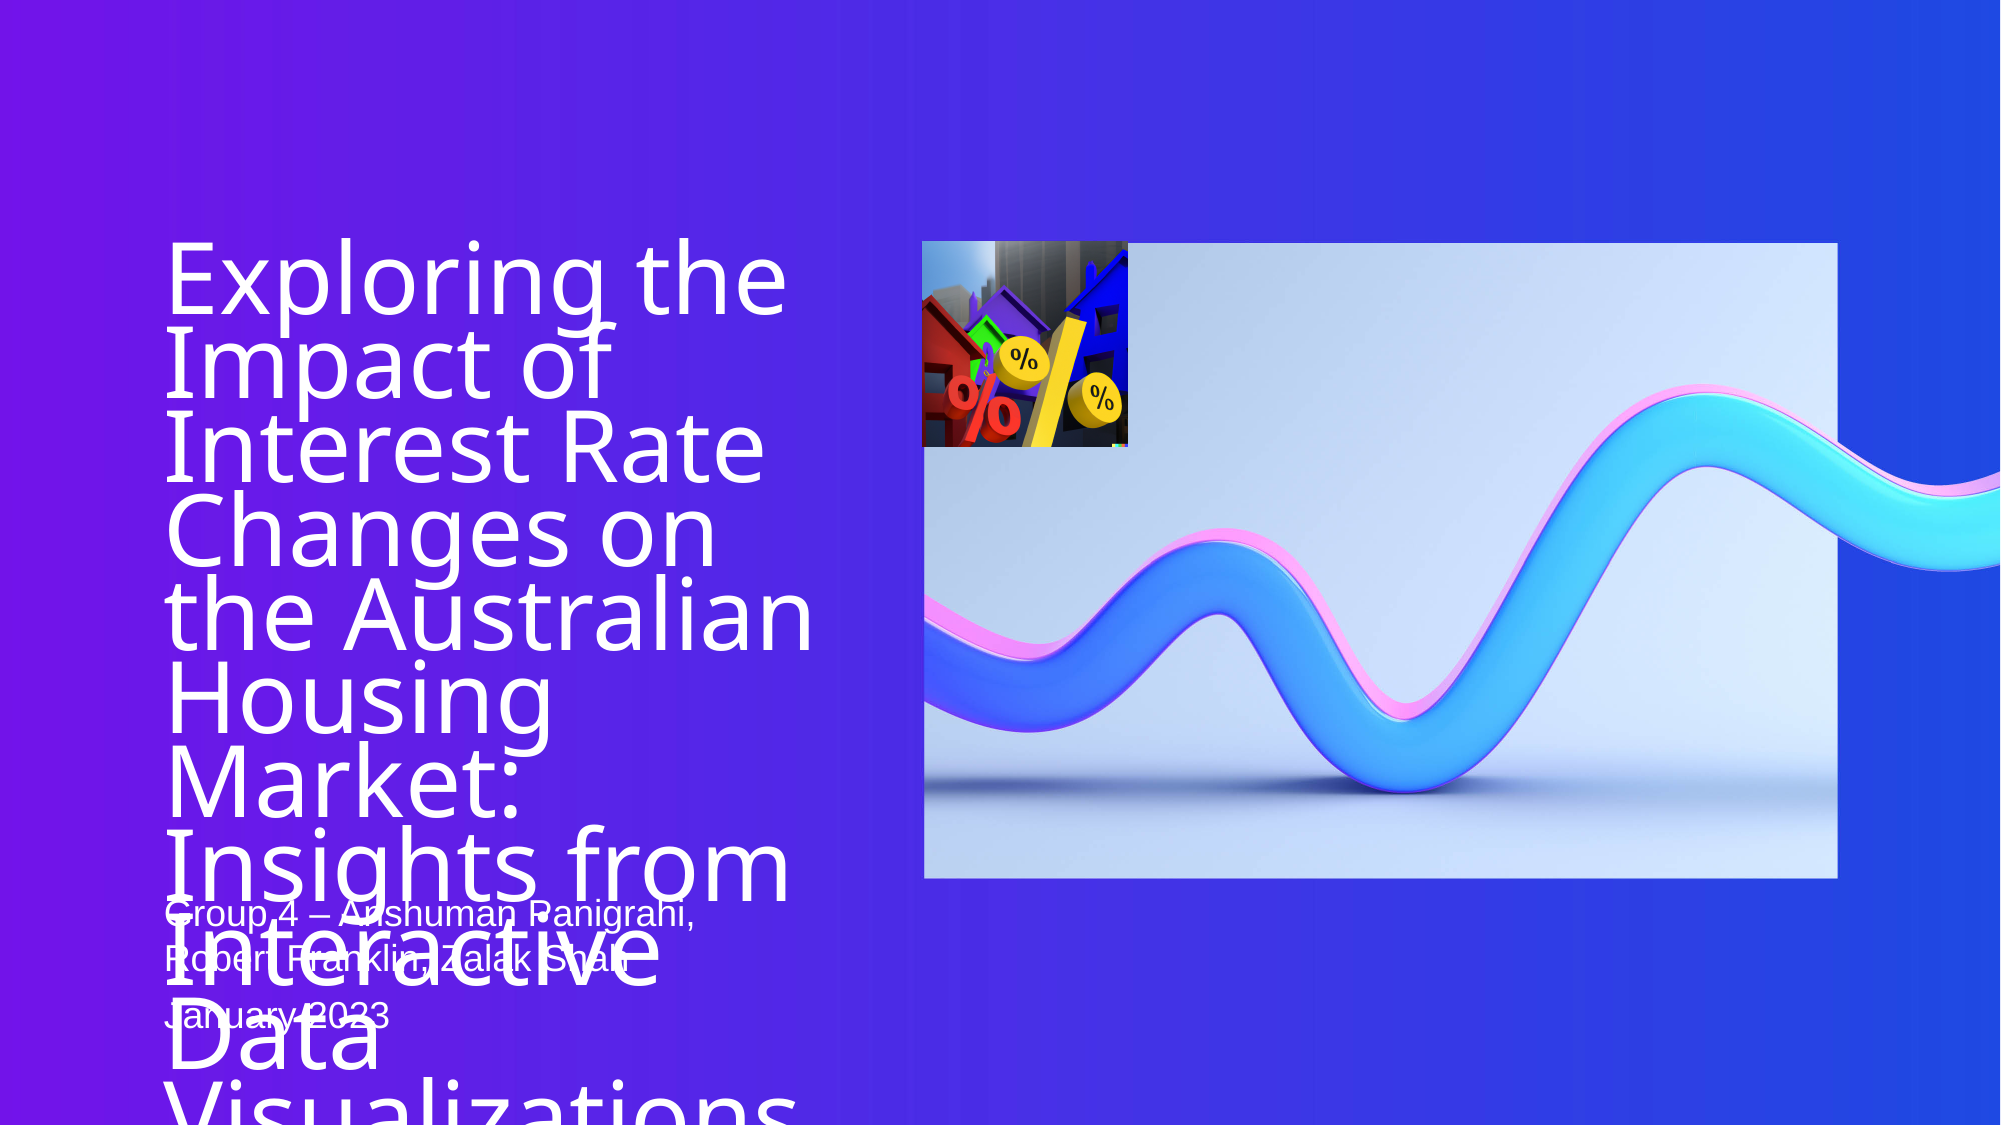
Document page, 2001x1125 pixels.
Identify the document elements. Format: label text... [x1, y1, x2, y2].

picture [0, 0, 2001, 1125]
title Exploring the Impact of Interest Rate Changes on the Australian Housing Market: Insights from Interactive Data Visualizations [163, 247, 846, 805]
list Group 4 – Anshuman Panigrahi, Robert Franklin, Zalak Shah January 2023 [163, 903, 755, 1037]
